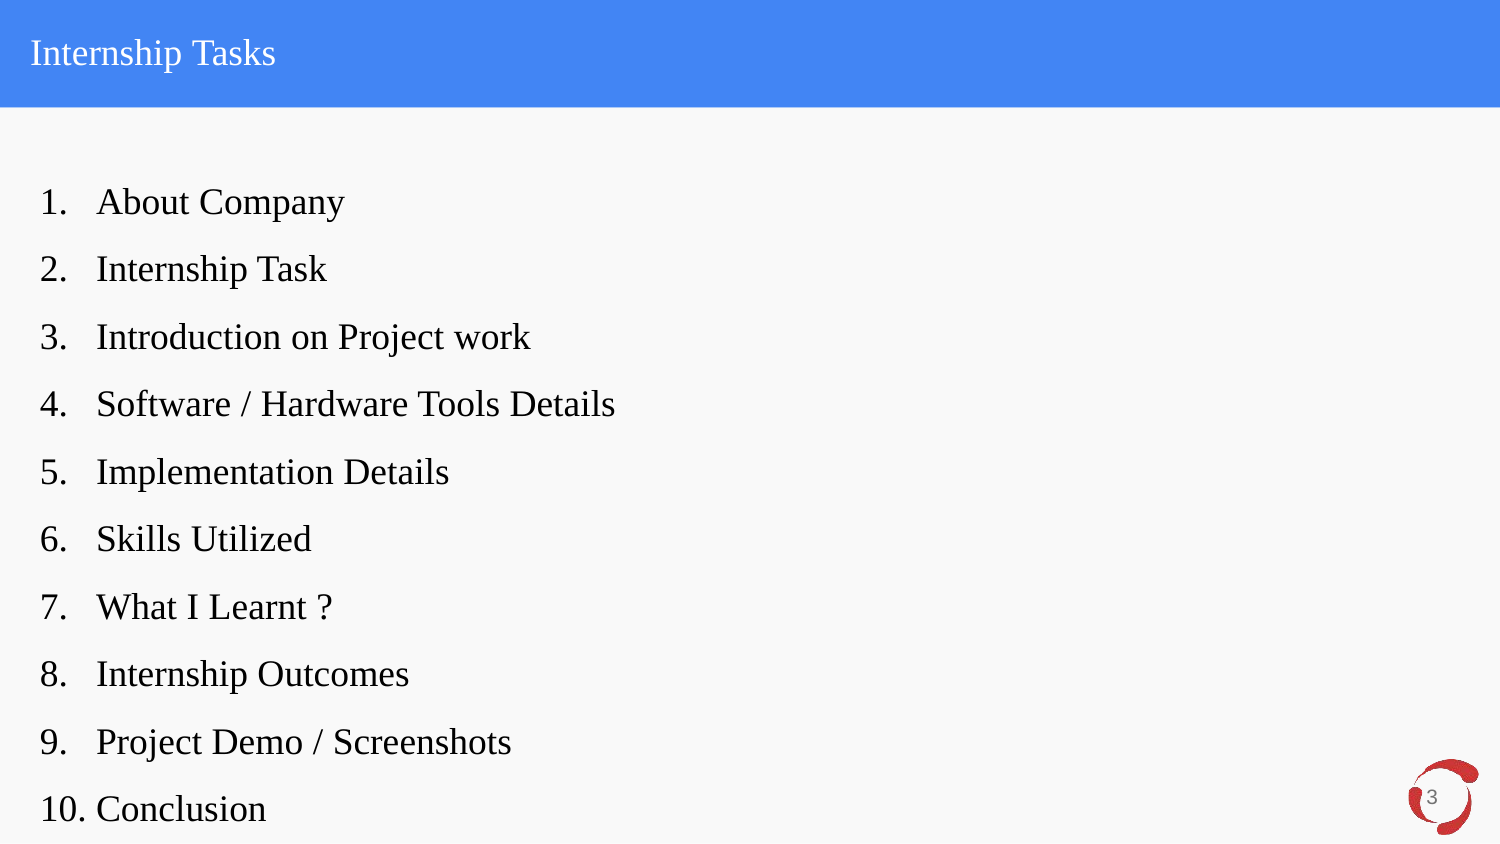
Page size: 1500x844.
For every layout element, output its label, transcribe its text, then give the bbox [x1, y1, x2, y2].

picture [1408, 759, 1480, 835]
text_box 3 [1422, 783, 1455, 809]
title Internship Tasks [28, 25, 308, 146]
text_box About Company Internship Task Introduction on Project work Software / Hardware Tools Details Implementation Details Skills Utilized What I Learnt ? Internship Outcomes Project Demo / Screenshots Conclusion [24, 146, 900, 844]
